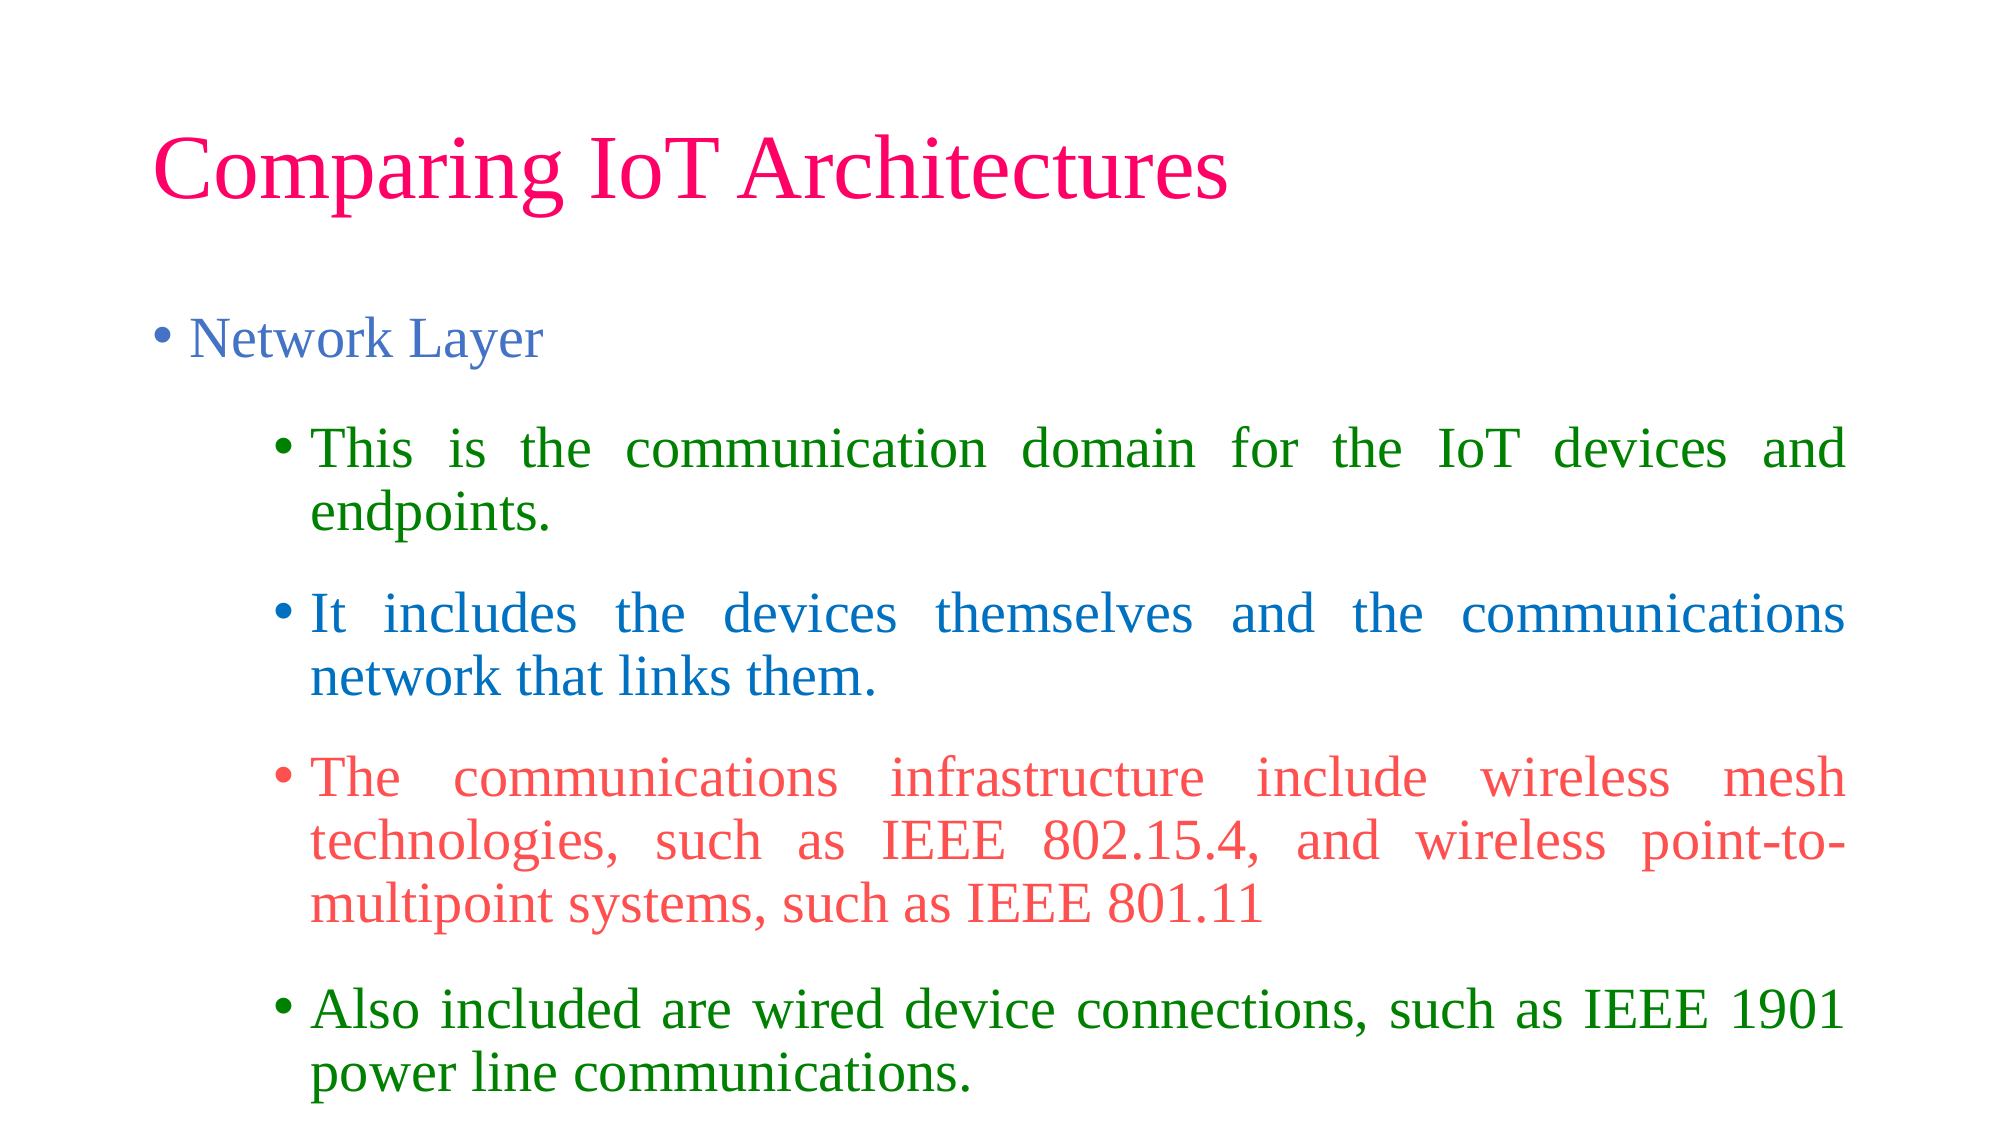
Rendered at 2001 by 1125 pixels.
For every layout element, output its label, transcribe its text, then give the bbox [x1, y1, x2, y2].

text_box Also included are wired device connections, such as IEEE 1901 power line communications. [258, 970, 1863, 1111]
text_box The communications infrastructure include wireless mesh technologies, such as IEEE 802.15.4, and wireless point-to-multipoint systems, such as IEEE 801.11 [258, 738, 1863, 947]
text_box This is the communication domain for the IoT devices and endpoints. [258, 409, 1863, 551]
title Comparing IoT Architectures [137, 59, 1863, 278]
text_box It includes the devices themselves and the communications network that links them. [258, 574, 1863, 716]
text_box Network Layer [137, 299, 1863, 388]
